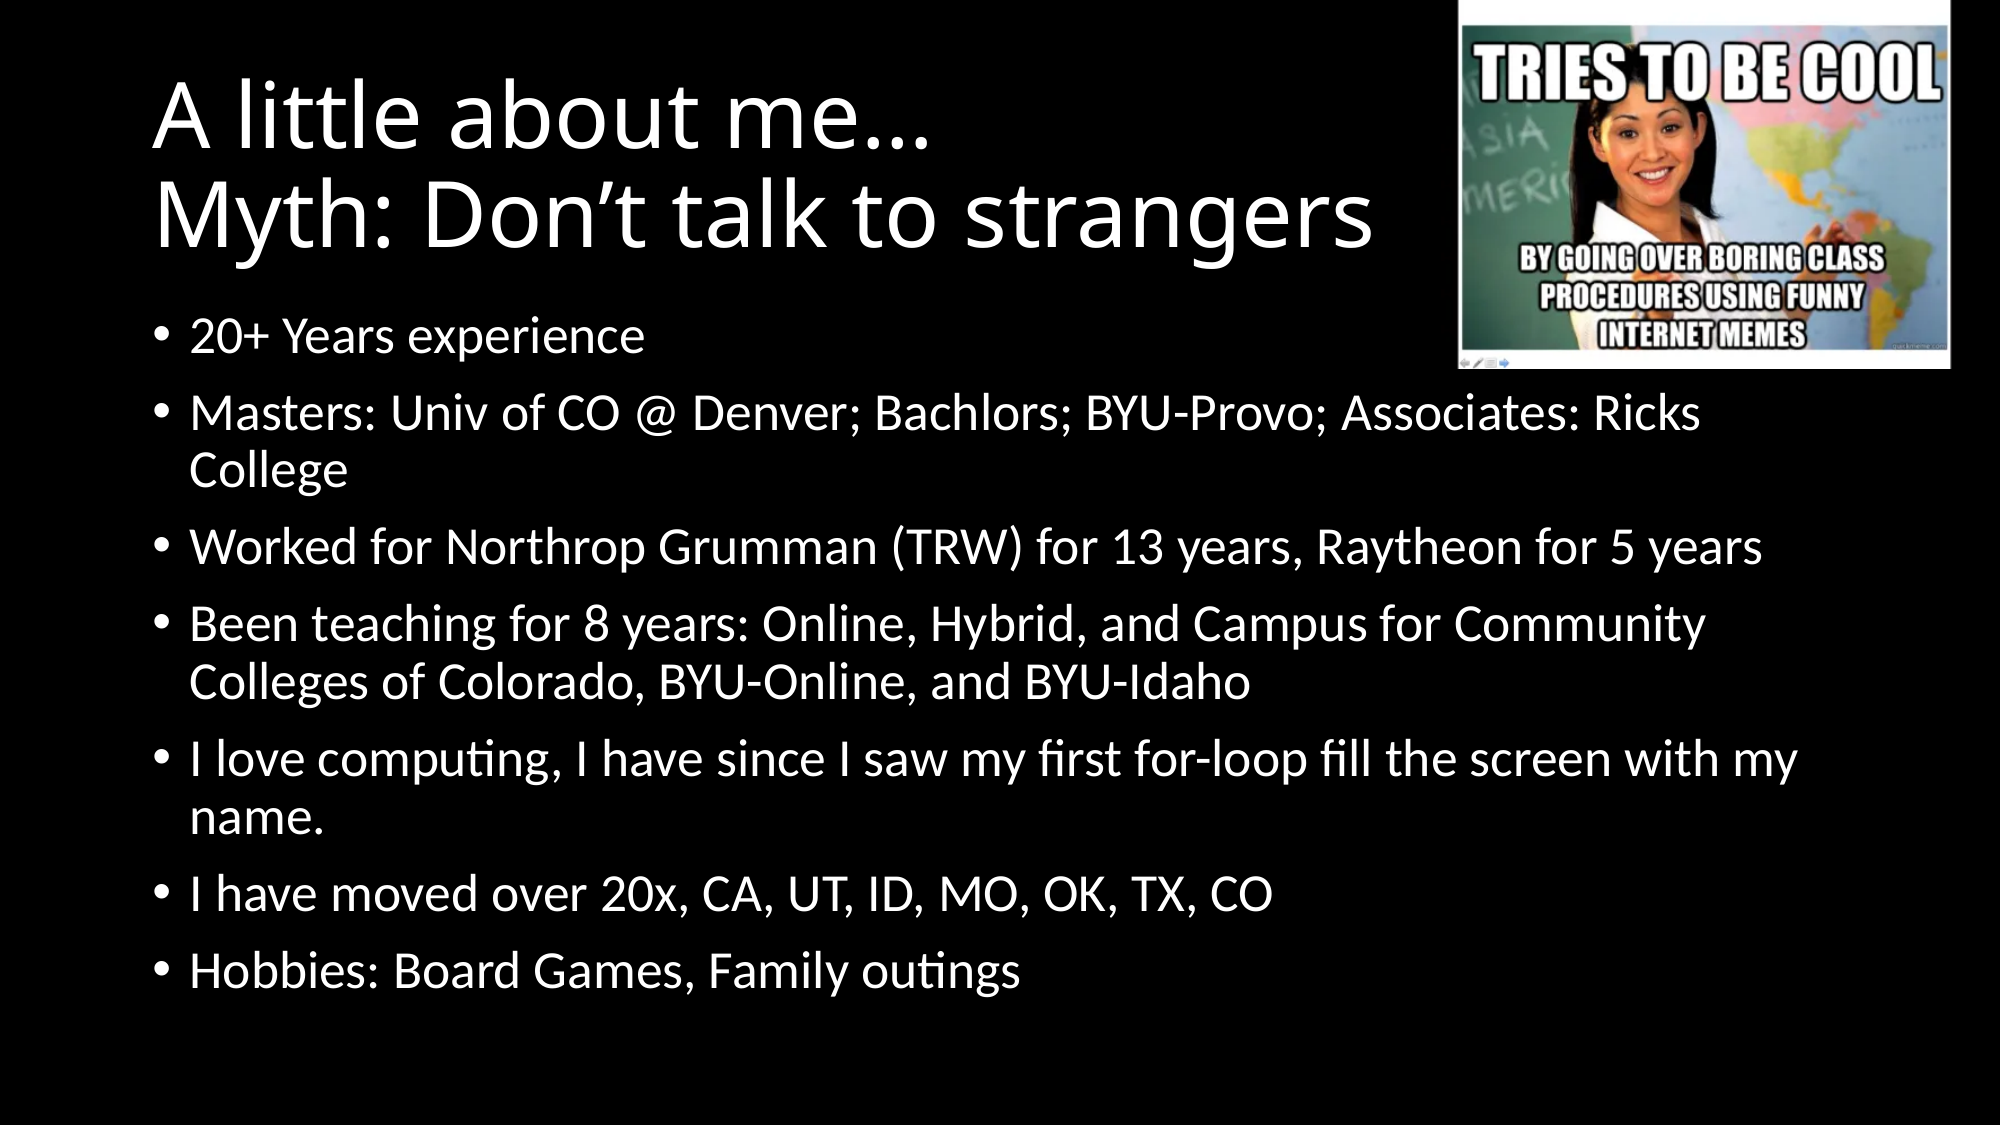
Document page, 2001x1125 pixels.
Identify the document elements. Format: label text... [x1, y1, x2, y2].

picture [1409, 0, 2000, 369]
list 20+ Years experience Masters: Univ of CO @ Denver; Bachlors; BYU-Provo; Associates: Ricks College Worked for Northrop Grumman (TRW) for 13 years, Raytheon for 5 years Been teaching for 8 years: Online, Hybrid, and Campus for Community Colleges of Colorado, BYU-Online, and BYU-Idaho I love computing, I have since I saw my first for-loop fill the screen with my name. I have moved over 20x, CA, UT, ID, MO, OK, TX, CO Hobbies: Board Games, Family outings [137, 299, 1863, 1014]
title A little about me… Myth: Don’t talk to strangers [137, 59, 1409, 278]
